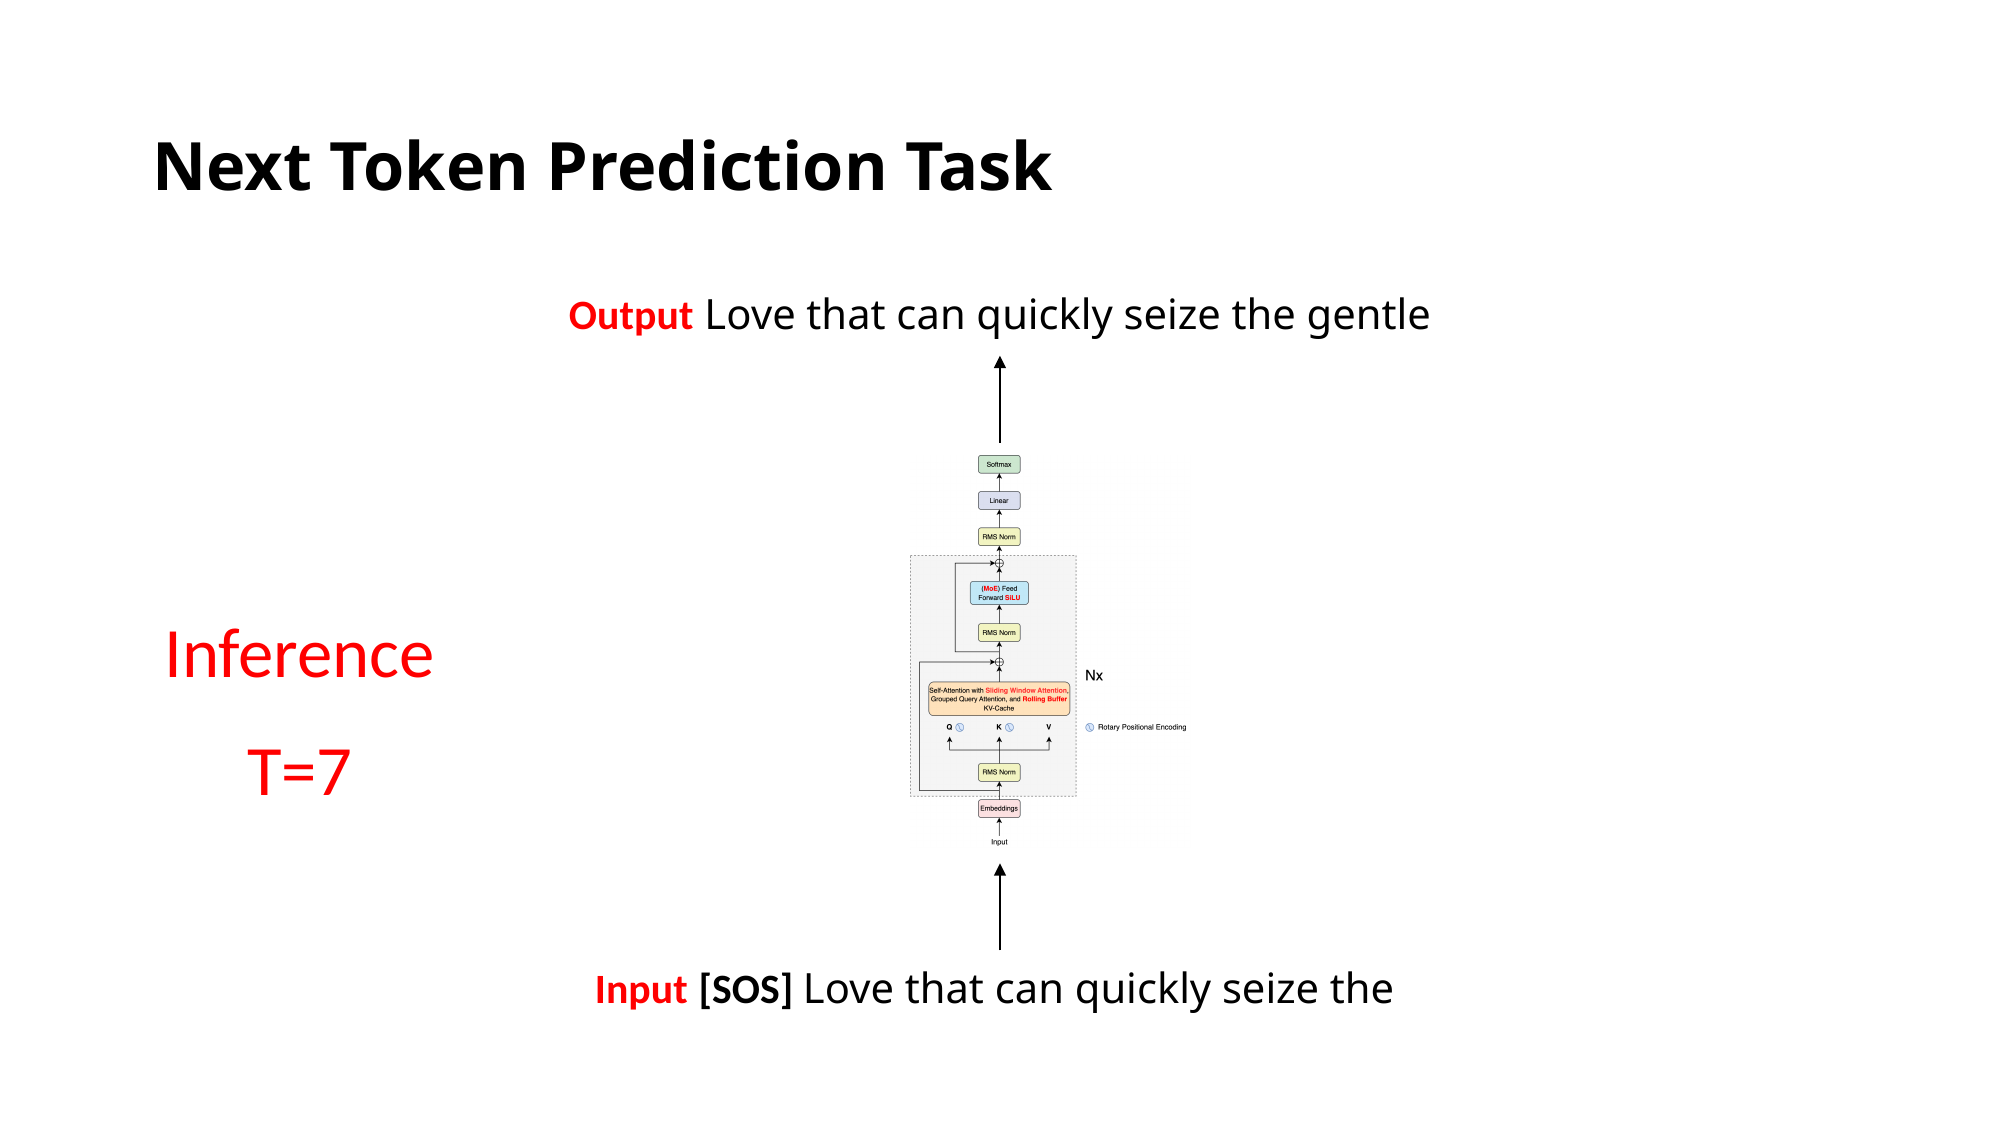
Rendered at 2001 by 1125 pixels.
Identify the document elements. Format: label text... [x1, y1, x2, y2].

text_box Inference [137, 596, 463, 713]
list Input [SOS] Love that can quickly seize the [502, 950, 1498, 1029]
picture [910, 455, 1191, 848]
text_box T=7 [137, 713, 463, 831]
text_box Output Love that can quickly seize the gentle [502, 277, 1498, 356]
title Next Token Prediction Task [137, 59, 1863, 278]
